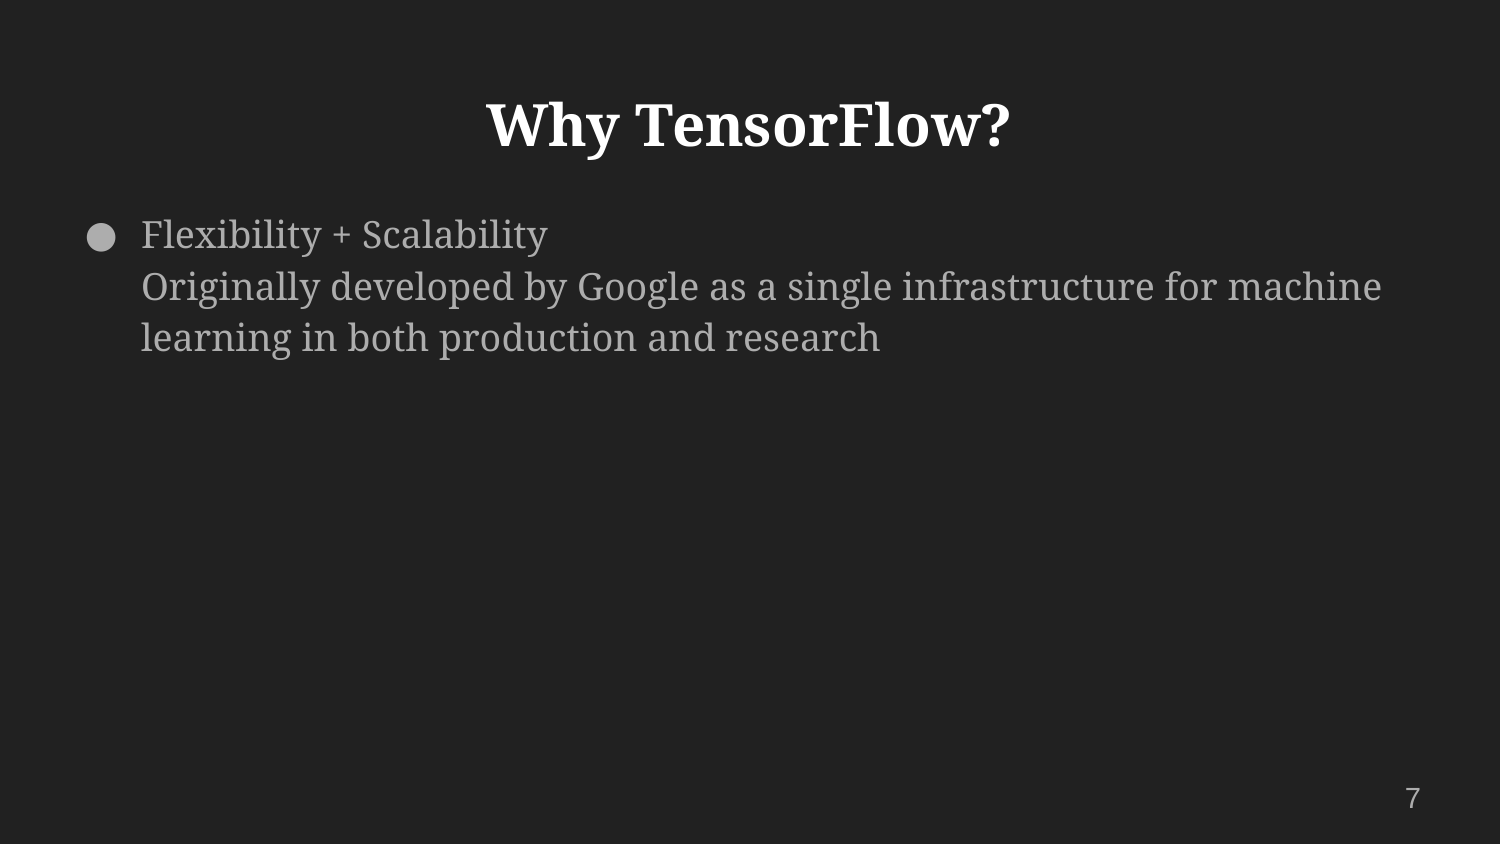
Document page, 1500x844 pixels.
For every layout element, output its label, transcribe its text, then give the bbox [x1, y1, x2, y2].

title Why TensorFlow? [51, 72, 1449, 167]
list Flexibility + Scalability Originally developed by Google as a single infrastructure for machine learning in both production and research [51, 189, 1449, 750]
slide_number ‹#› [1389, 764, 1480, 830]
